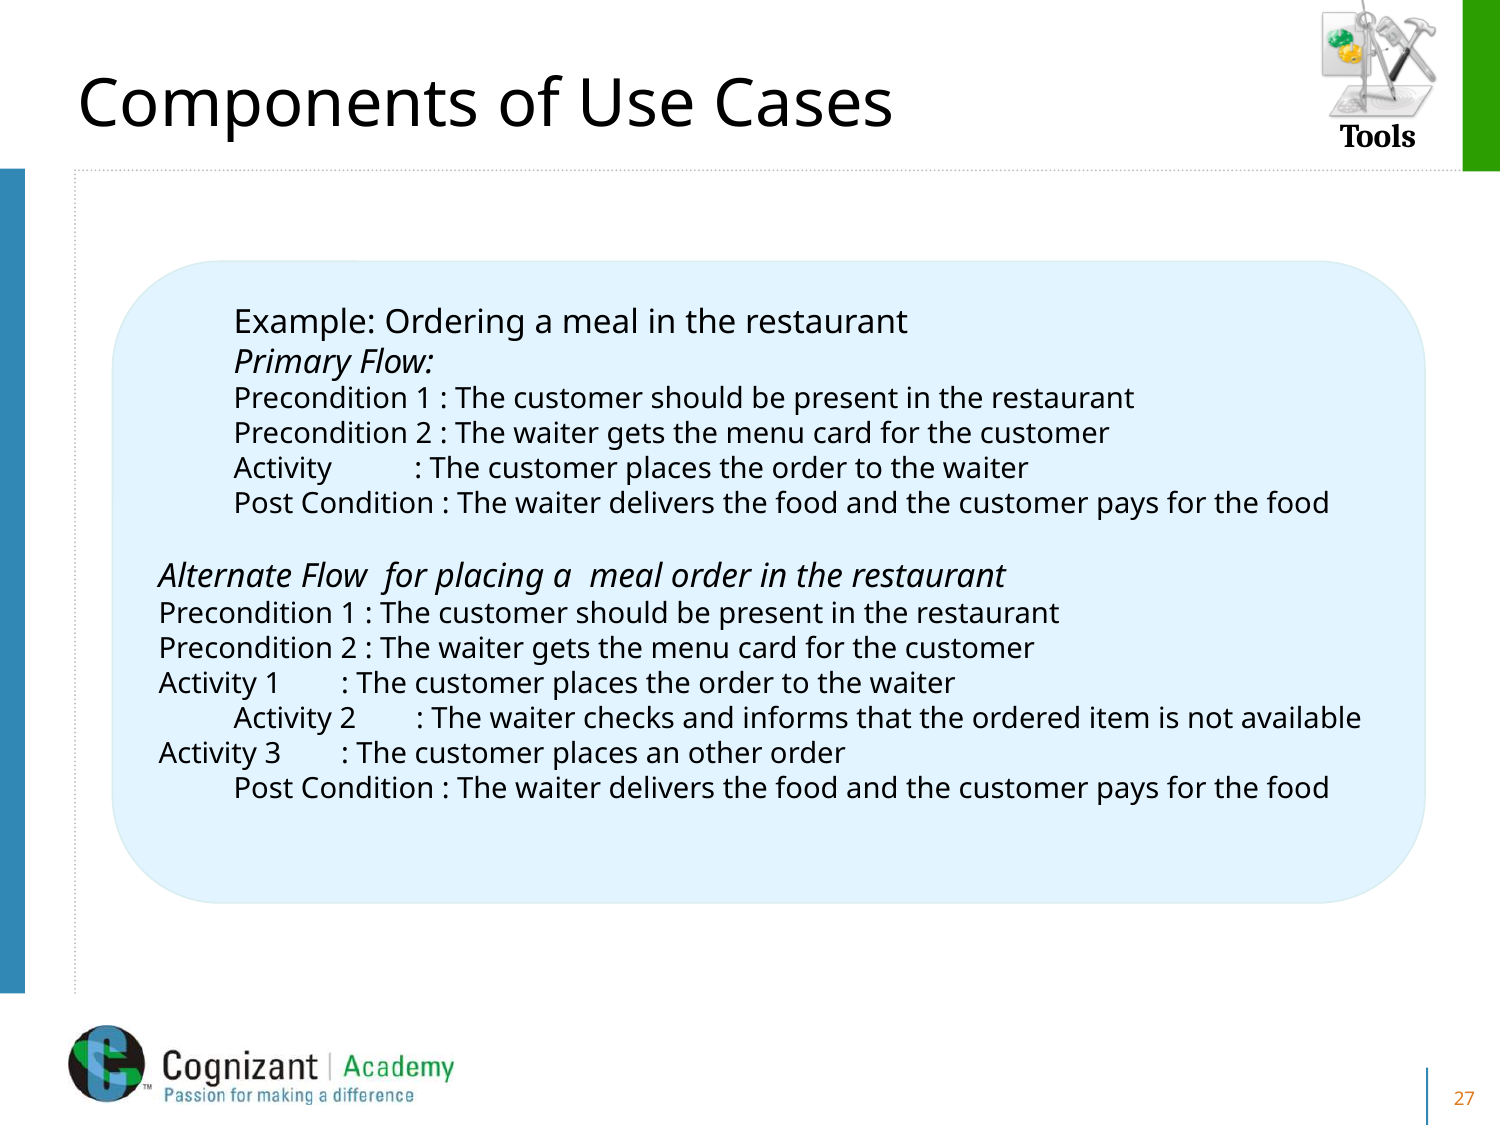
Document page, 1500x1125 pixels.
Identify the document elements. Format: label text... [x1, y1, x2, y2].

picture [1319, 0, 1438, 120]
picture [68, 1025, 454, 1105]
slide_number 27 [1434, 1078, 1496, 1117]
title Components of Use Cases [62, 49, 1288, 151]
text_box Tools [1325, 107, 1500, 162]
text_box Example: Ordering a meal in the restaurant Primary Flow: Precondition 1 : The customer should be present in the restaurant Precondition 2 : The waiter gets the menu card for the customer Activity : The customer places the order to the waiter Post Condition : The waiter delivers the food and the customer pays for the food Alternate Flow for placing a meal order in the restaurant Precondition 1 : The customer should be present in the restaurant Precondition 2 : The waiter gets the menu card for the customer Activity 1 : The customer places the order to the waiter Activity 2 : The waiter checks and informs that the ordered item is not available Activity 3 : The customer places an other order Post Condition : The waiter delivers the food and the customer pays for the food [112, 261, 1426, 903]
